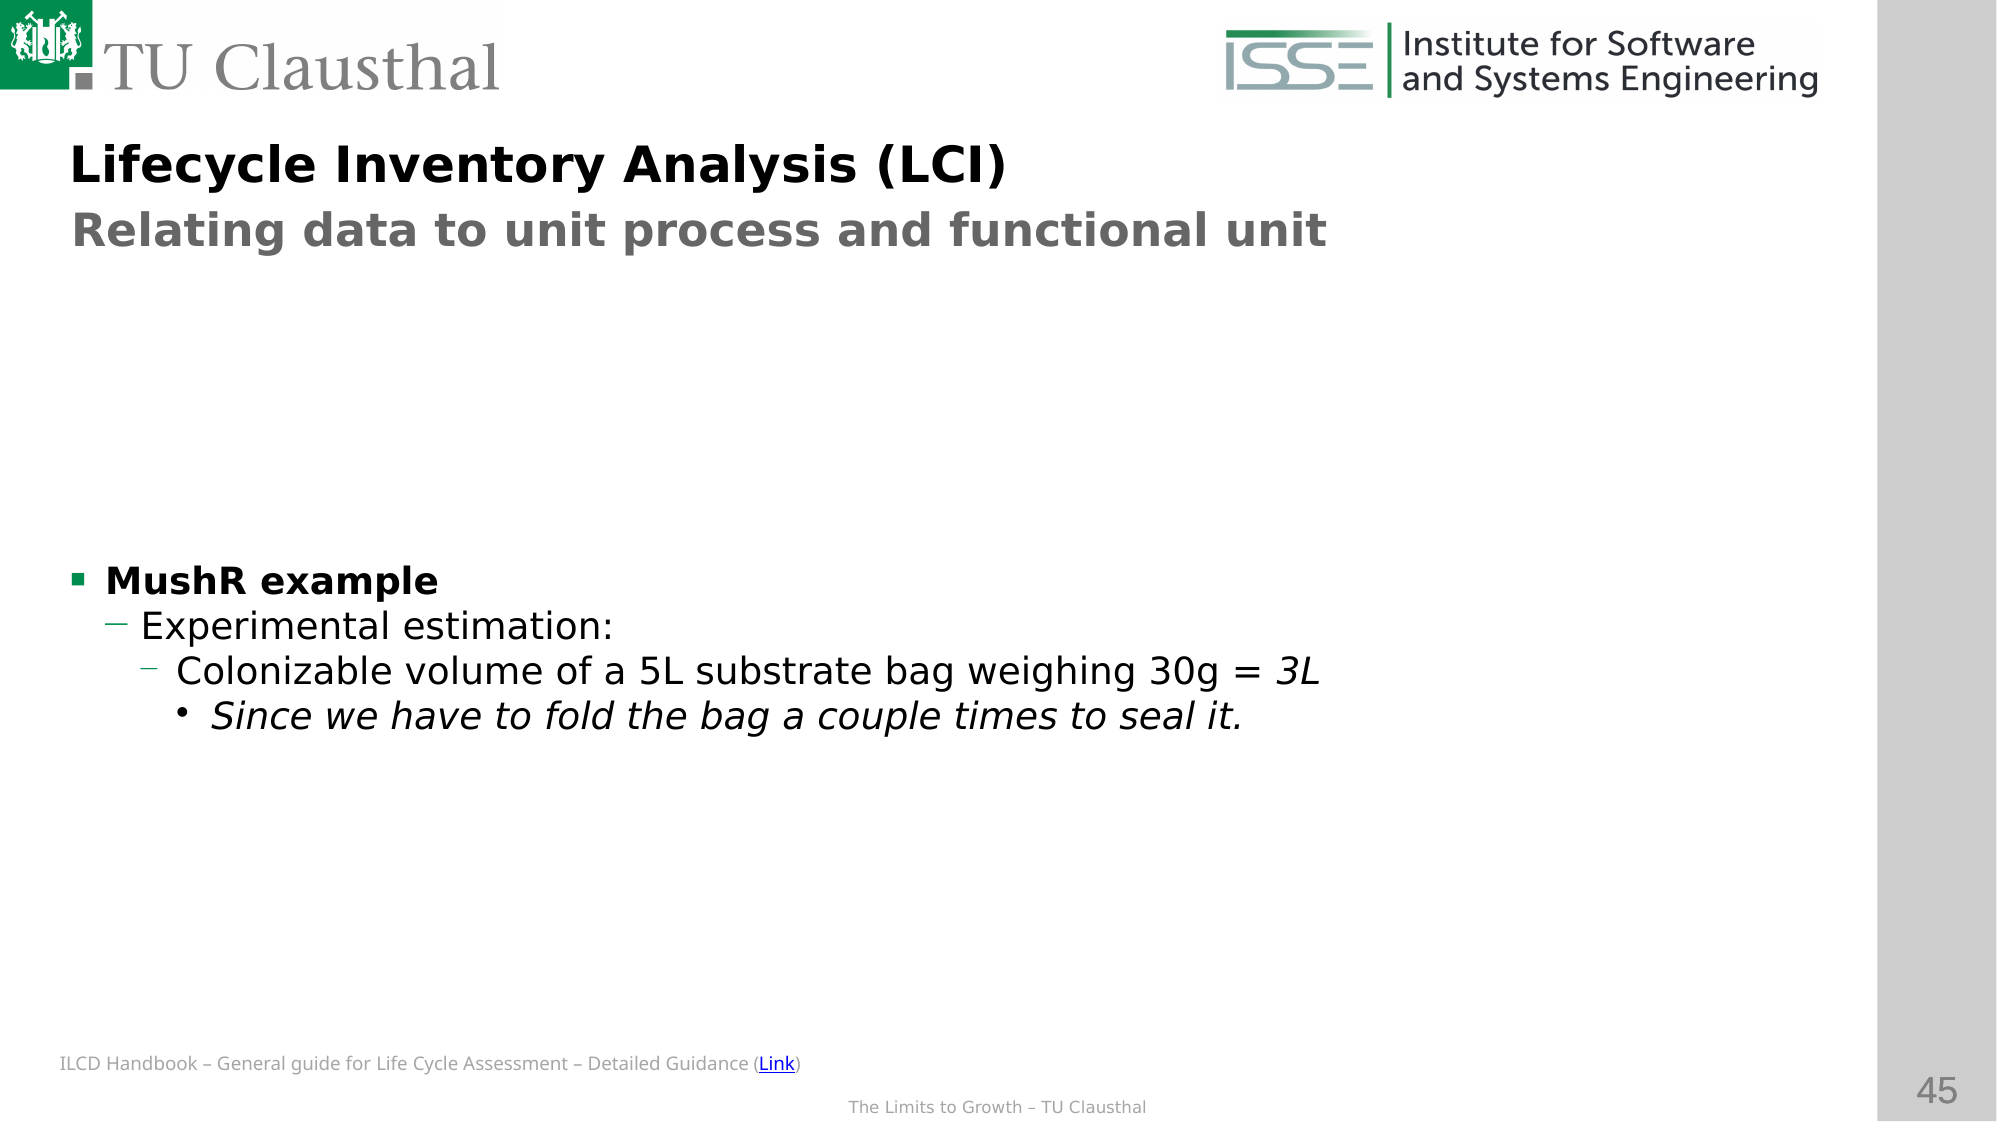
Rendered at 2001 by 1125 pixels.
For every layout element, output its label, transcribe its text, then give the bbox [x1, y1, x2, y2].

picture [1218, 22, 1823, 104]
text_box MushR example Experimental estimation: Colonizable volume of a 5L substrate bag weighing 30g = 3L Since we have to fold the bag a couple times to seal it. [55, 262, 1837, 1032]
text_box Relating data to unit process and functional unit [70, 188, 1768, 262]
text_box ILCD Handbook – General guide for Life Cycle Assessment – Detailed Guidance (Link) [45, 1043, 1837, 1085]
picture [0, 0, 499, 90]
text_box Lifecycle Inventory Analysis (LCI) [55, 125, 1817, 206]
